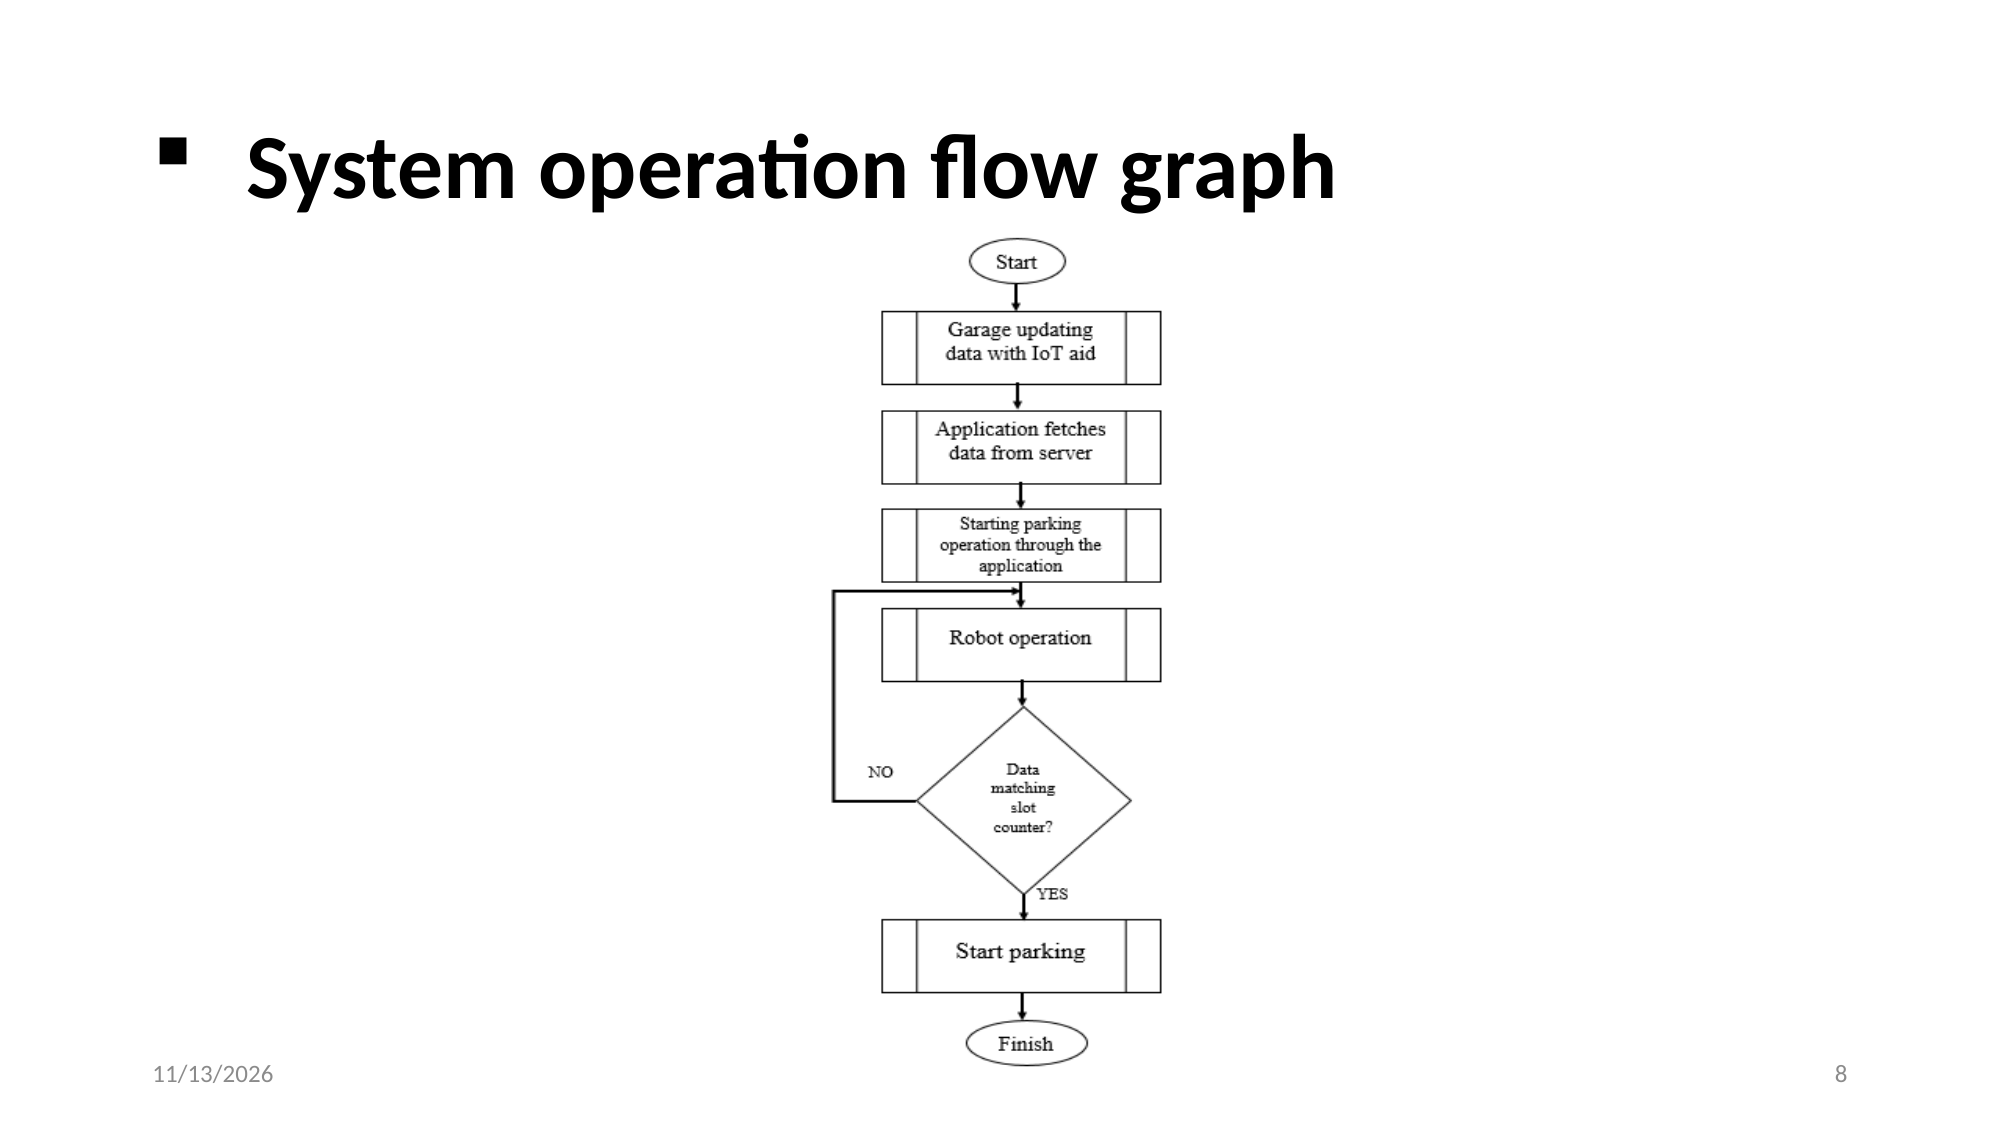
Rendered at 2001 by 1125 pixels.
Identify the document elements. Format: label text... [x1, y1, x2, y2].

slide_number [137, 1042, 588, 1103]
slide_number 8 [1412, 1042, 1863, 1103]
title System operation flow graph [137, 59, 1863, 278]
picture [769, 220, 1276, 1100]
